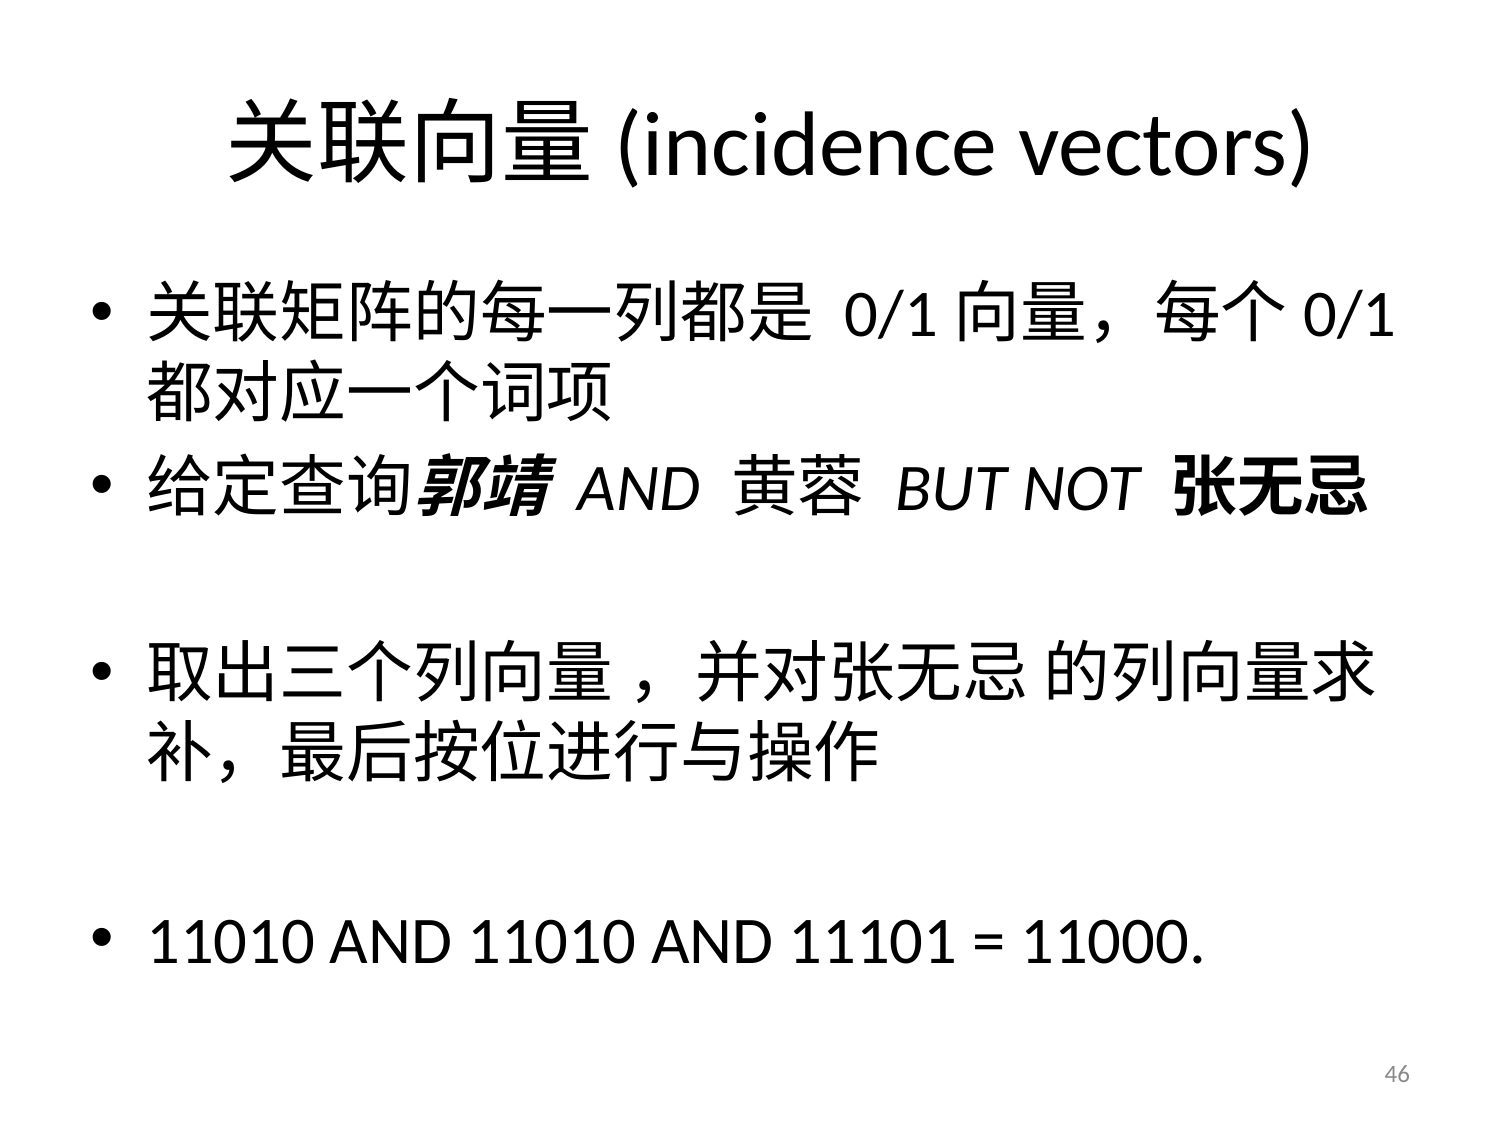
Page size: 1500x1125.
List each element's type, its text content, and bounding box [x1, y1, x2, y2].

list 关联矩阵的每一列都是 0/1向量，每个0/1都对应一个词项 给定查询郭靖 AND 黄蓉 BUT NOT 张无忌 取出三个列向量 ，并对张无忌 的列向量求补，最后按位进行与操作 11010 AND 11010 AND 11101 = 11000. [75, 262, 1425, 1005]
slide_number 46 [1074, 1042, 1425, 1103]
title 关联向量(incidence vectors) [75, 45, 1425, 233]
